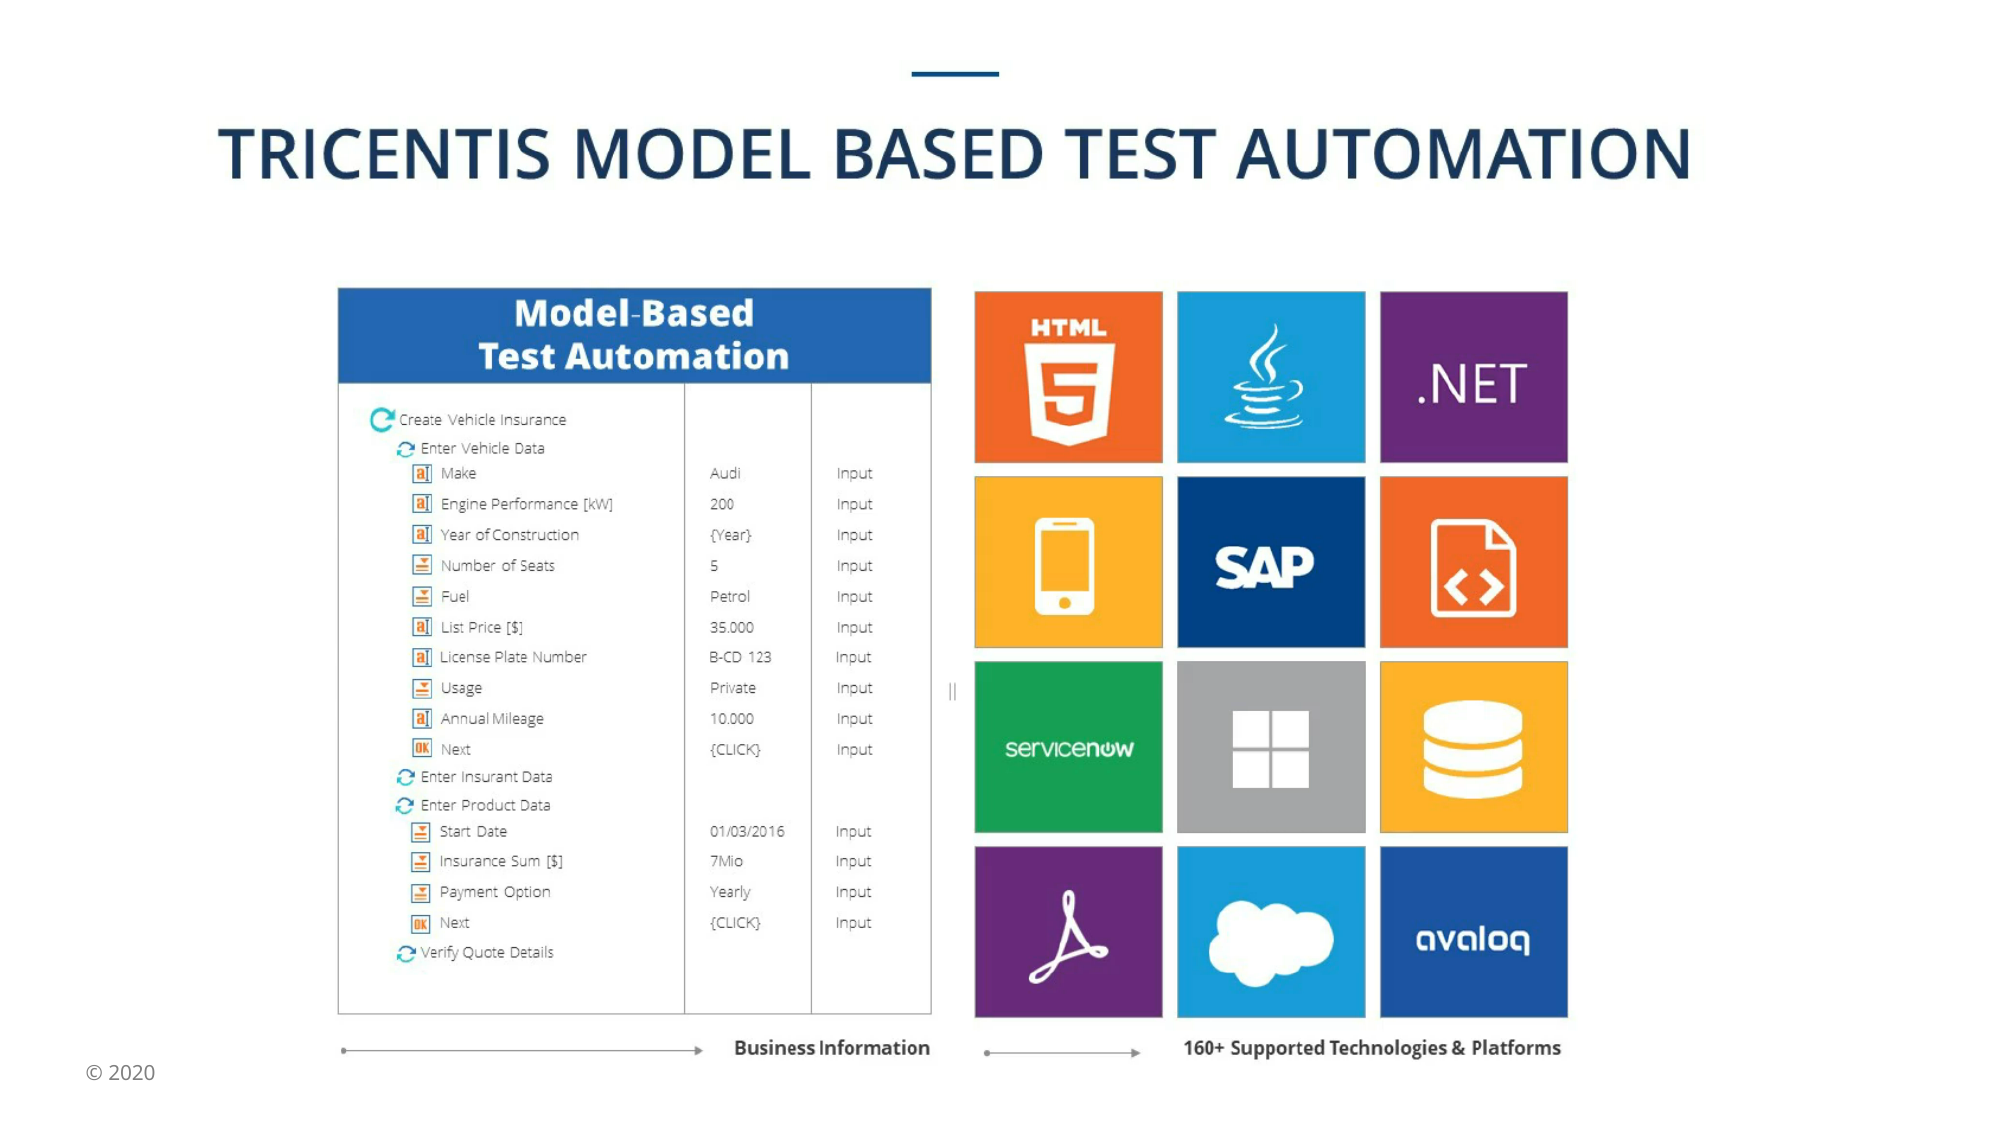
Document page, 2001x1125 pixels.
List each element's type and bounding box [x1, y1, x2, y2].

picture [162, 0, 1838, 1125]
